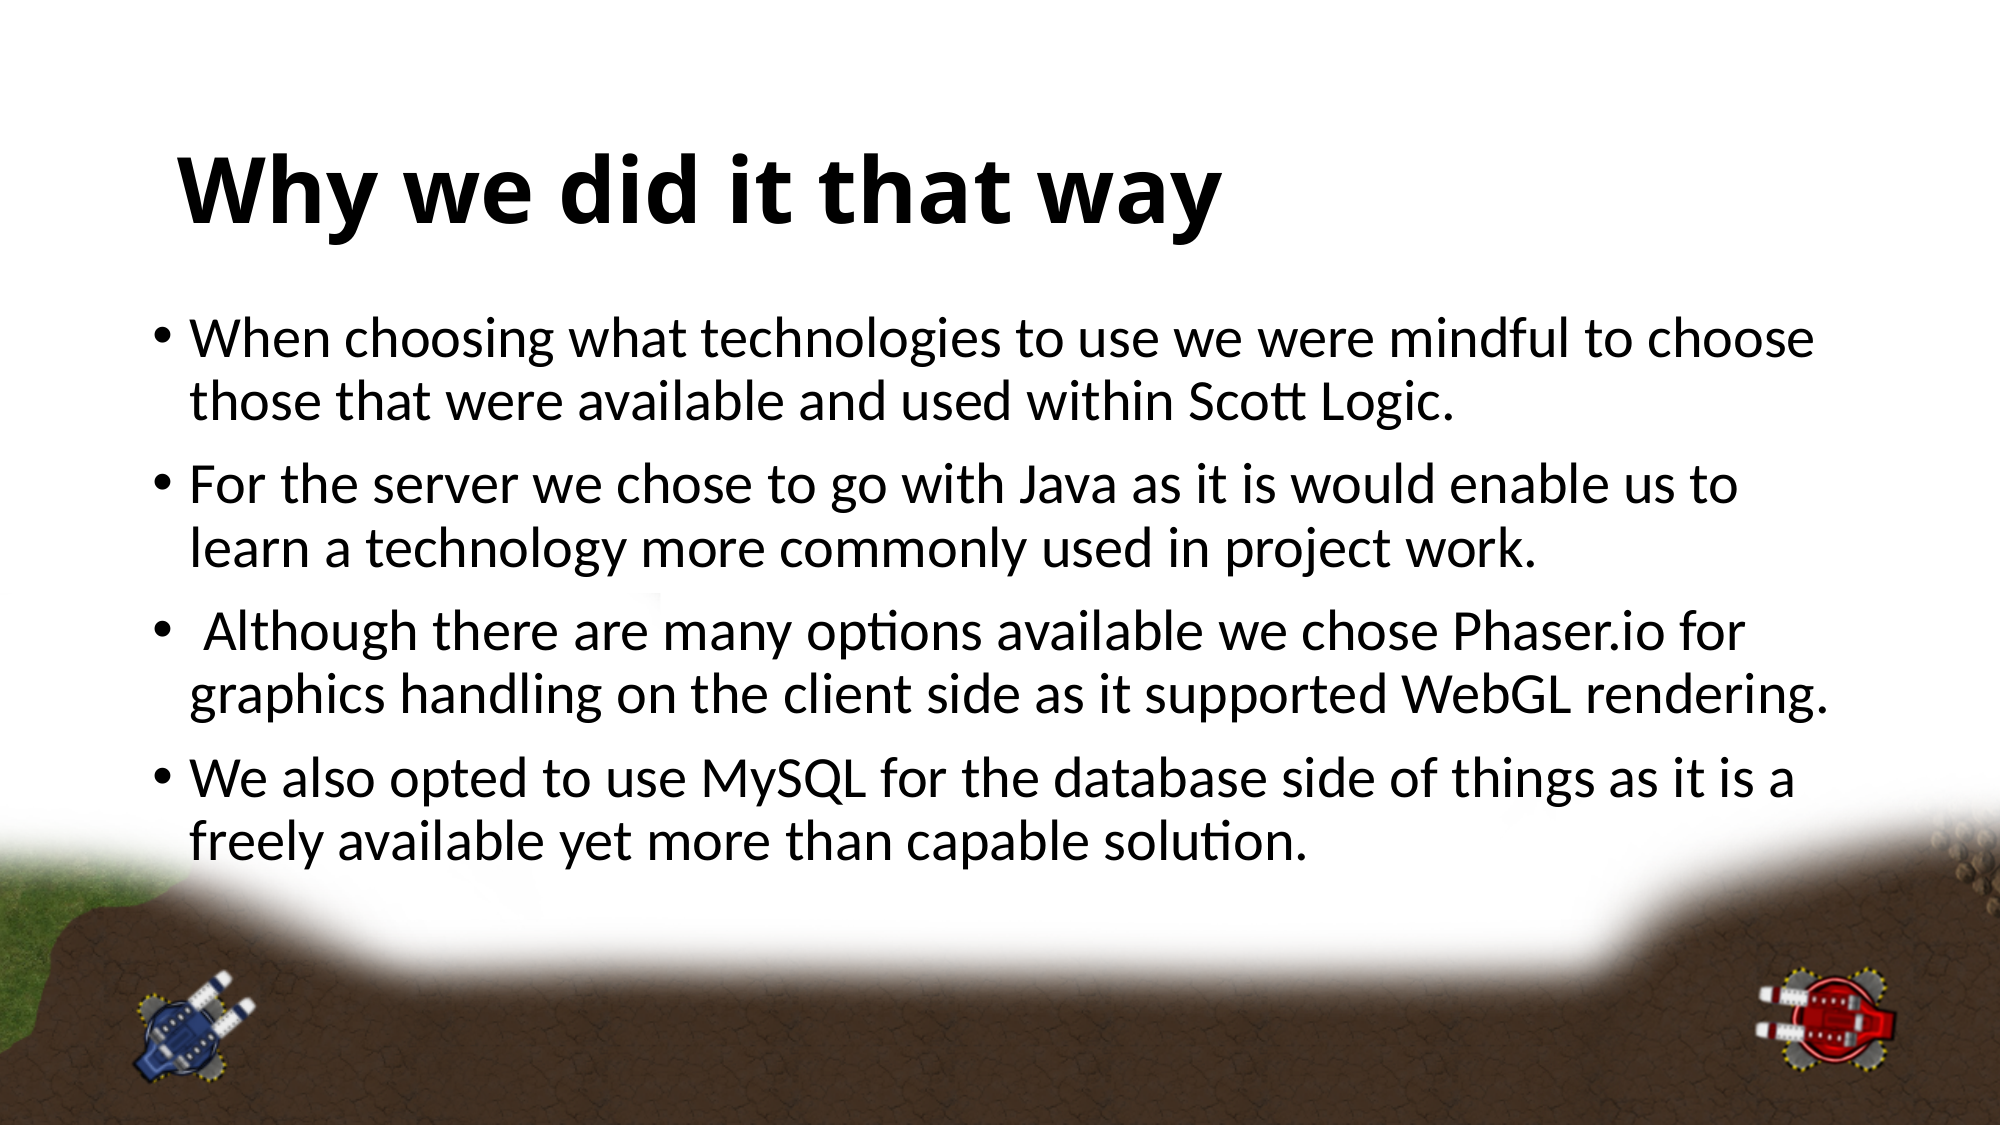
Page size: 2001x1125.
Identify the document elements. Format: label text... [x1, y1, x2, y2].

list When choosing what technologies to use we were mindful to choose those that were available and used within Scott Logic. For the server we chose to go with Java as it is would enable us to learn a technology more commonly used in project work. Although there are many options available we chose Phaser.io for graphics handling on the client side as it supported WebGL rendering. We also opted to use MySQL for the database side of things as it is a freely available yet more than capable solution. [137, 299, 1863, 890]
picture [0, 593, 2000, 1125]
text_box Why we did it that way [162, 84, 1888, 303]
